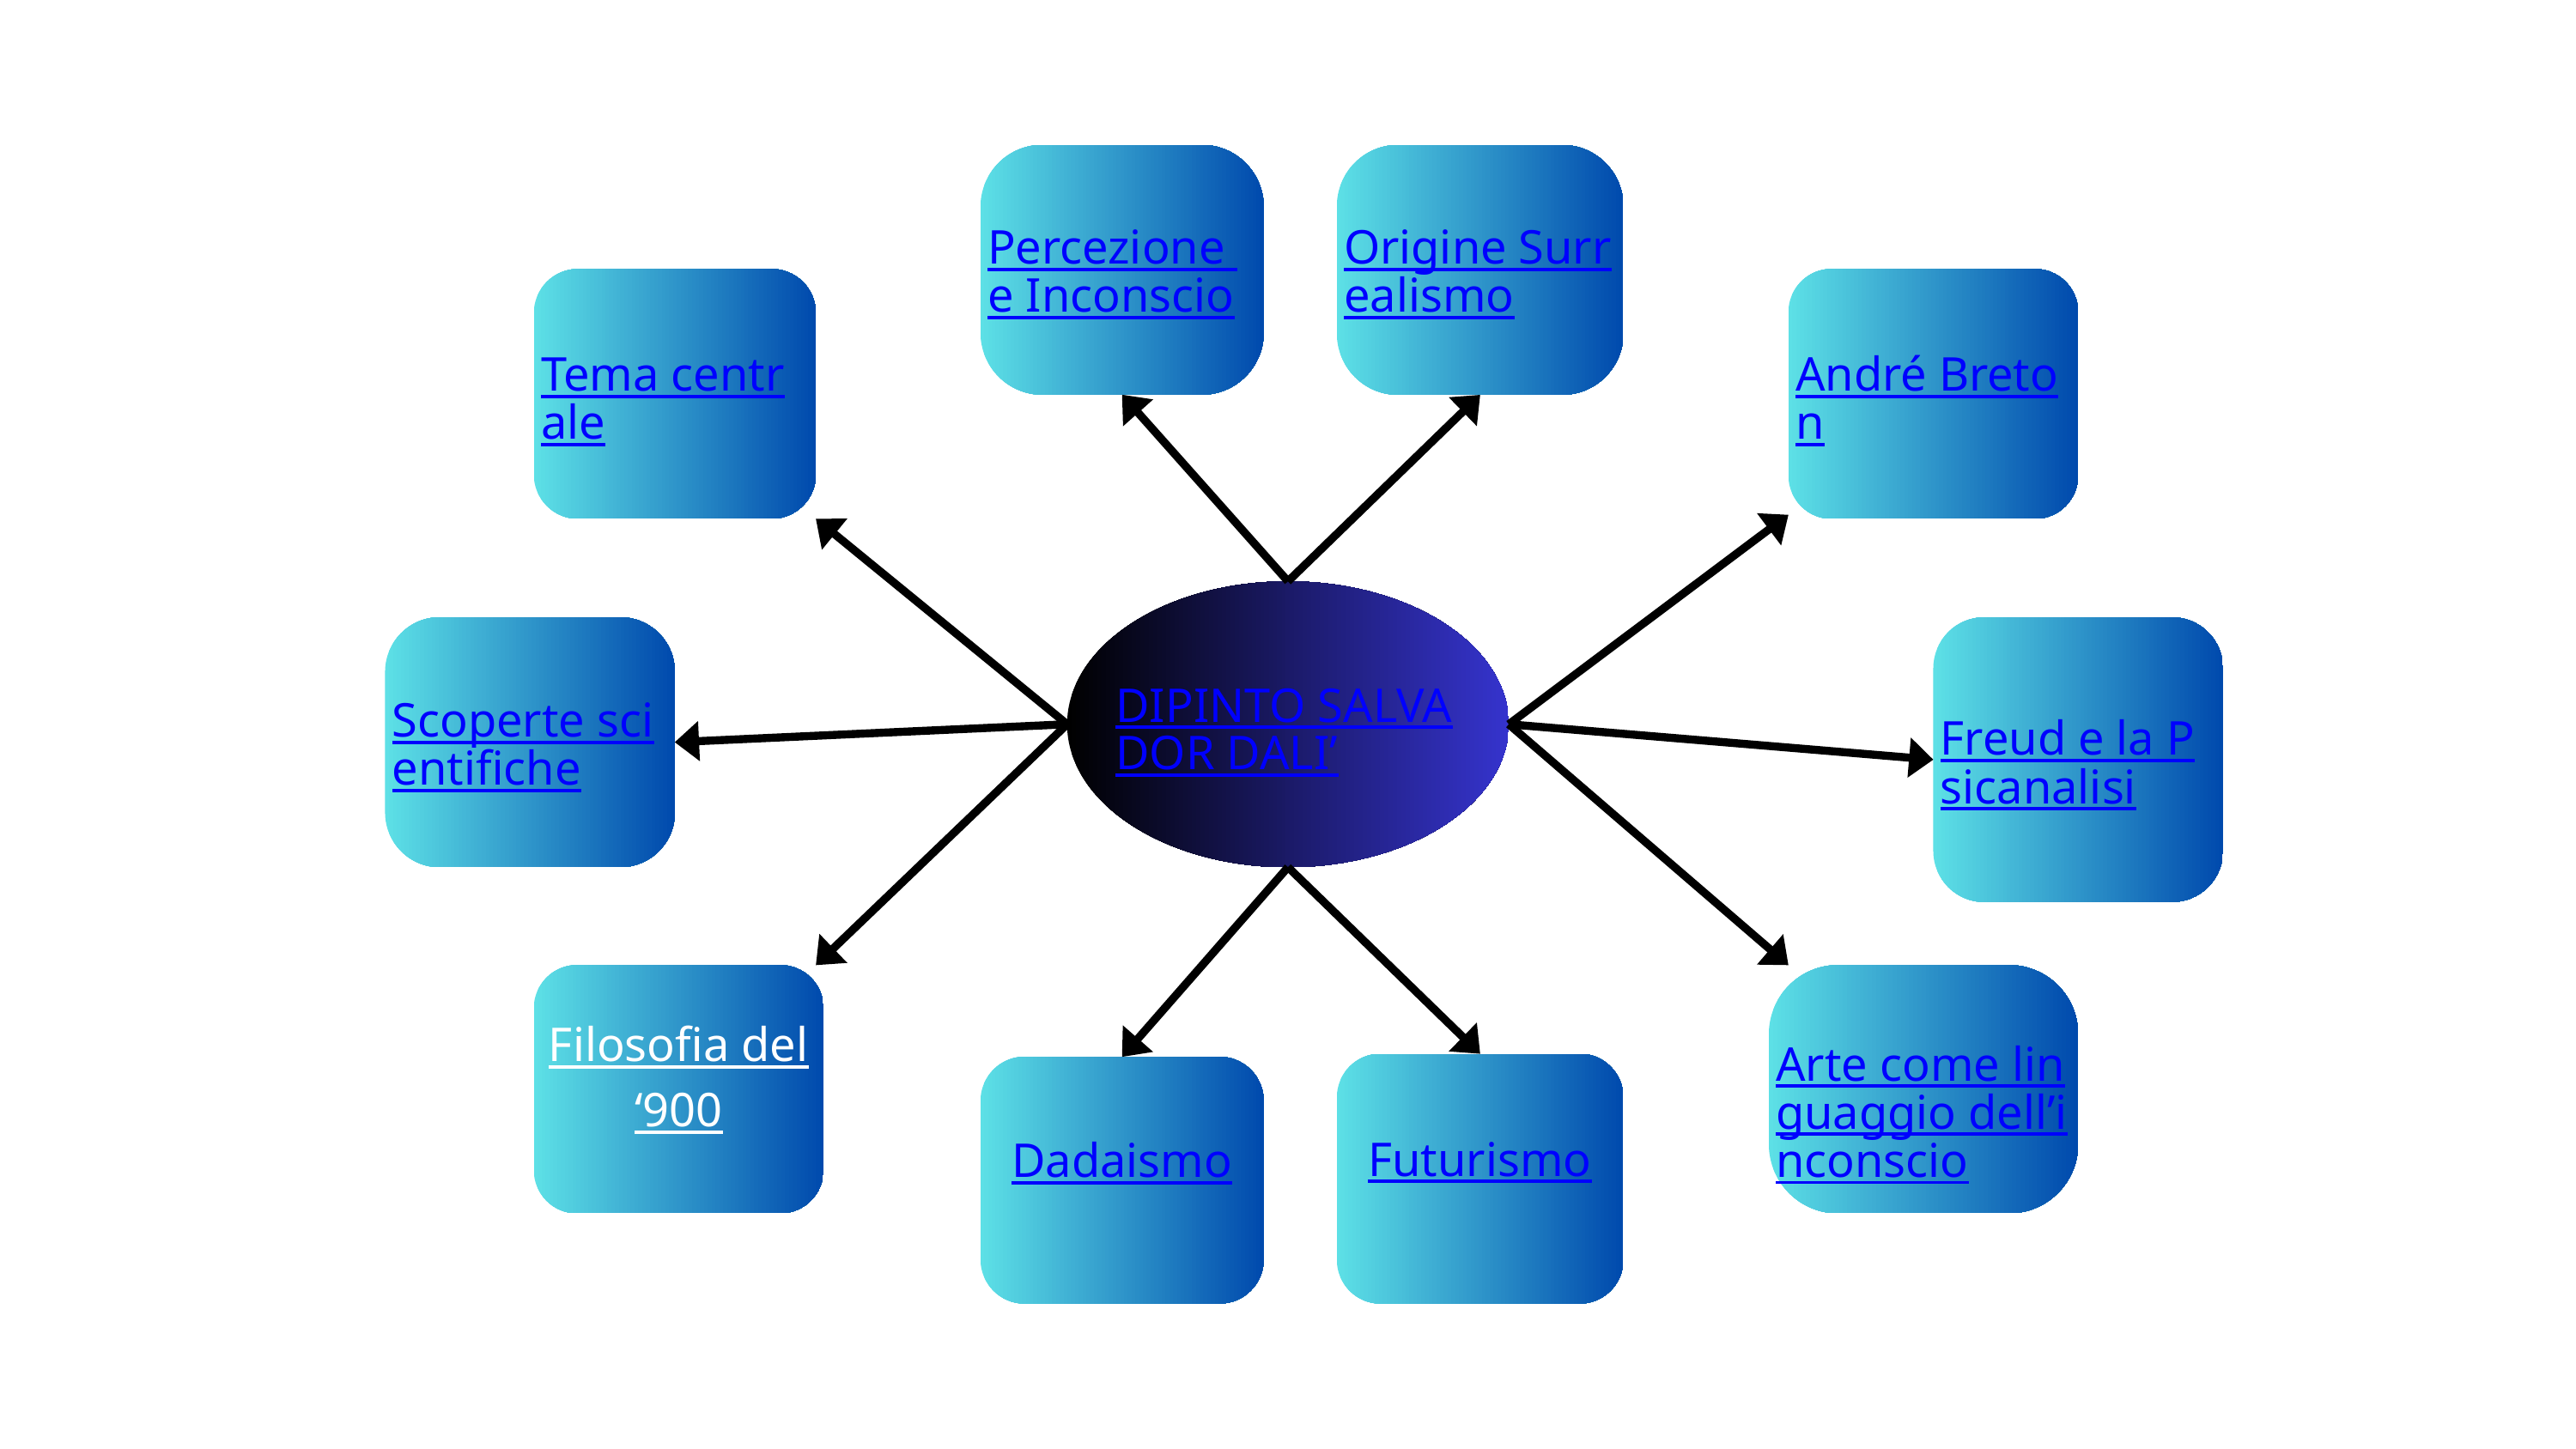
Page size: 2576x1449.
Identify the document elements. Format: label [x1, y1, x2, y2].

text_box [1933, 616, 2224, 903]
text_box [533, 269, 817, 519]
text_box [678, 724, 1062, 751]
text_box [1294, 874, 1480, 1052]
text_box [533, 964, 824, 1214]
text_box [980, 1056, 1264, 1304]
text_box [980, 144, 1264, 396]
text_box [1514, 513, 1787, 721]
text_box [1336, 144, 1624, 396]
text_box [816, 729, 1062, 965]
text_box [817, 518, 1062, 721]
text_box [1514, 728, 1789, 963]
text_box [1066, 580, 1510, 868]
text_box [1788, 269, 2079, 519]
text_box [1473, 403, 1479, 409]
text_box [1121, 874, 1283, 1055]
text_box [1768, 964, 2079, 1214]
text_box [1336, 1053, 1624, 1304]
text_box [385, 616, 676, 868]
text_box [1122, 403, 1287, 579]
text_box [1514, 724, 1929, 768]
